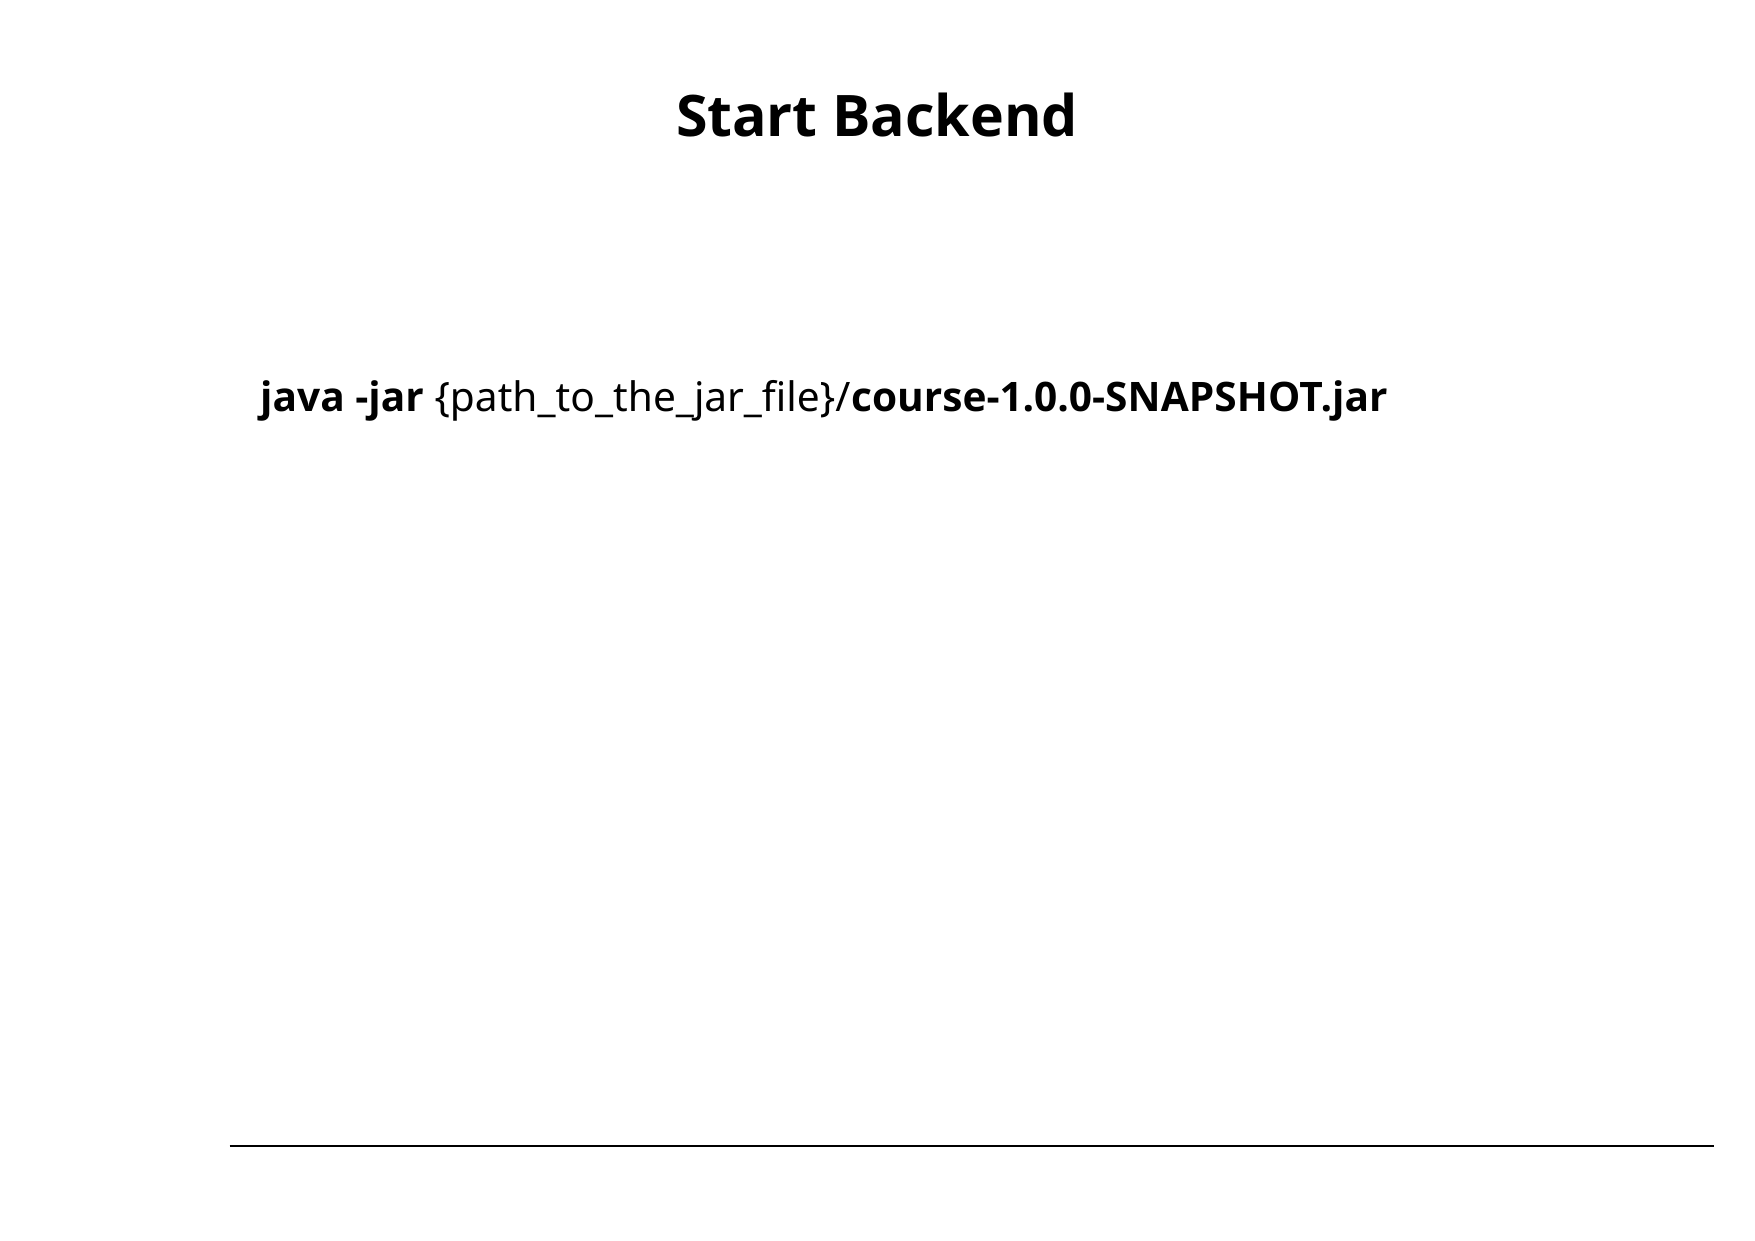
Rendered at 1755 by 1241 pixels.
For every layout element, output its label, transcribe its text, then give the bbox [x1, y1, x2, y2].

list java -jar {path_to_the_jar_file}/course-1.0.0-SNAPSHOT.jar [260, 370, 1720, 420]
title Start Backend [75, 79, 1679, 149]
